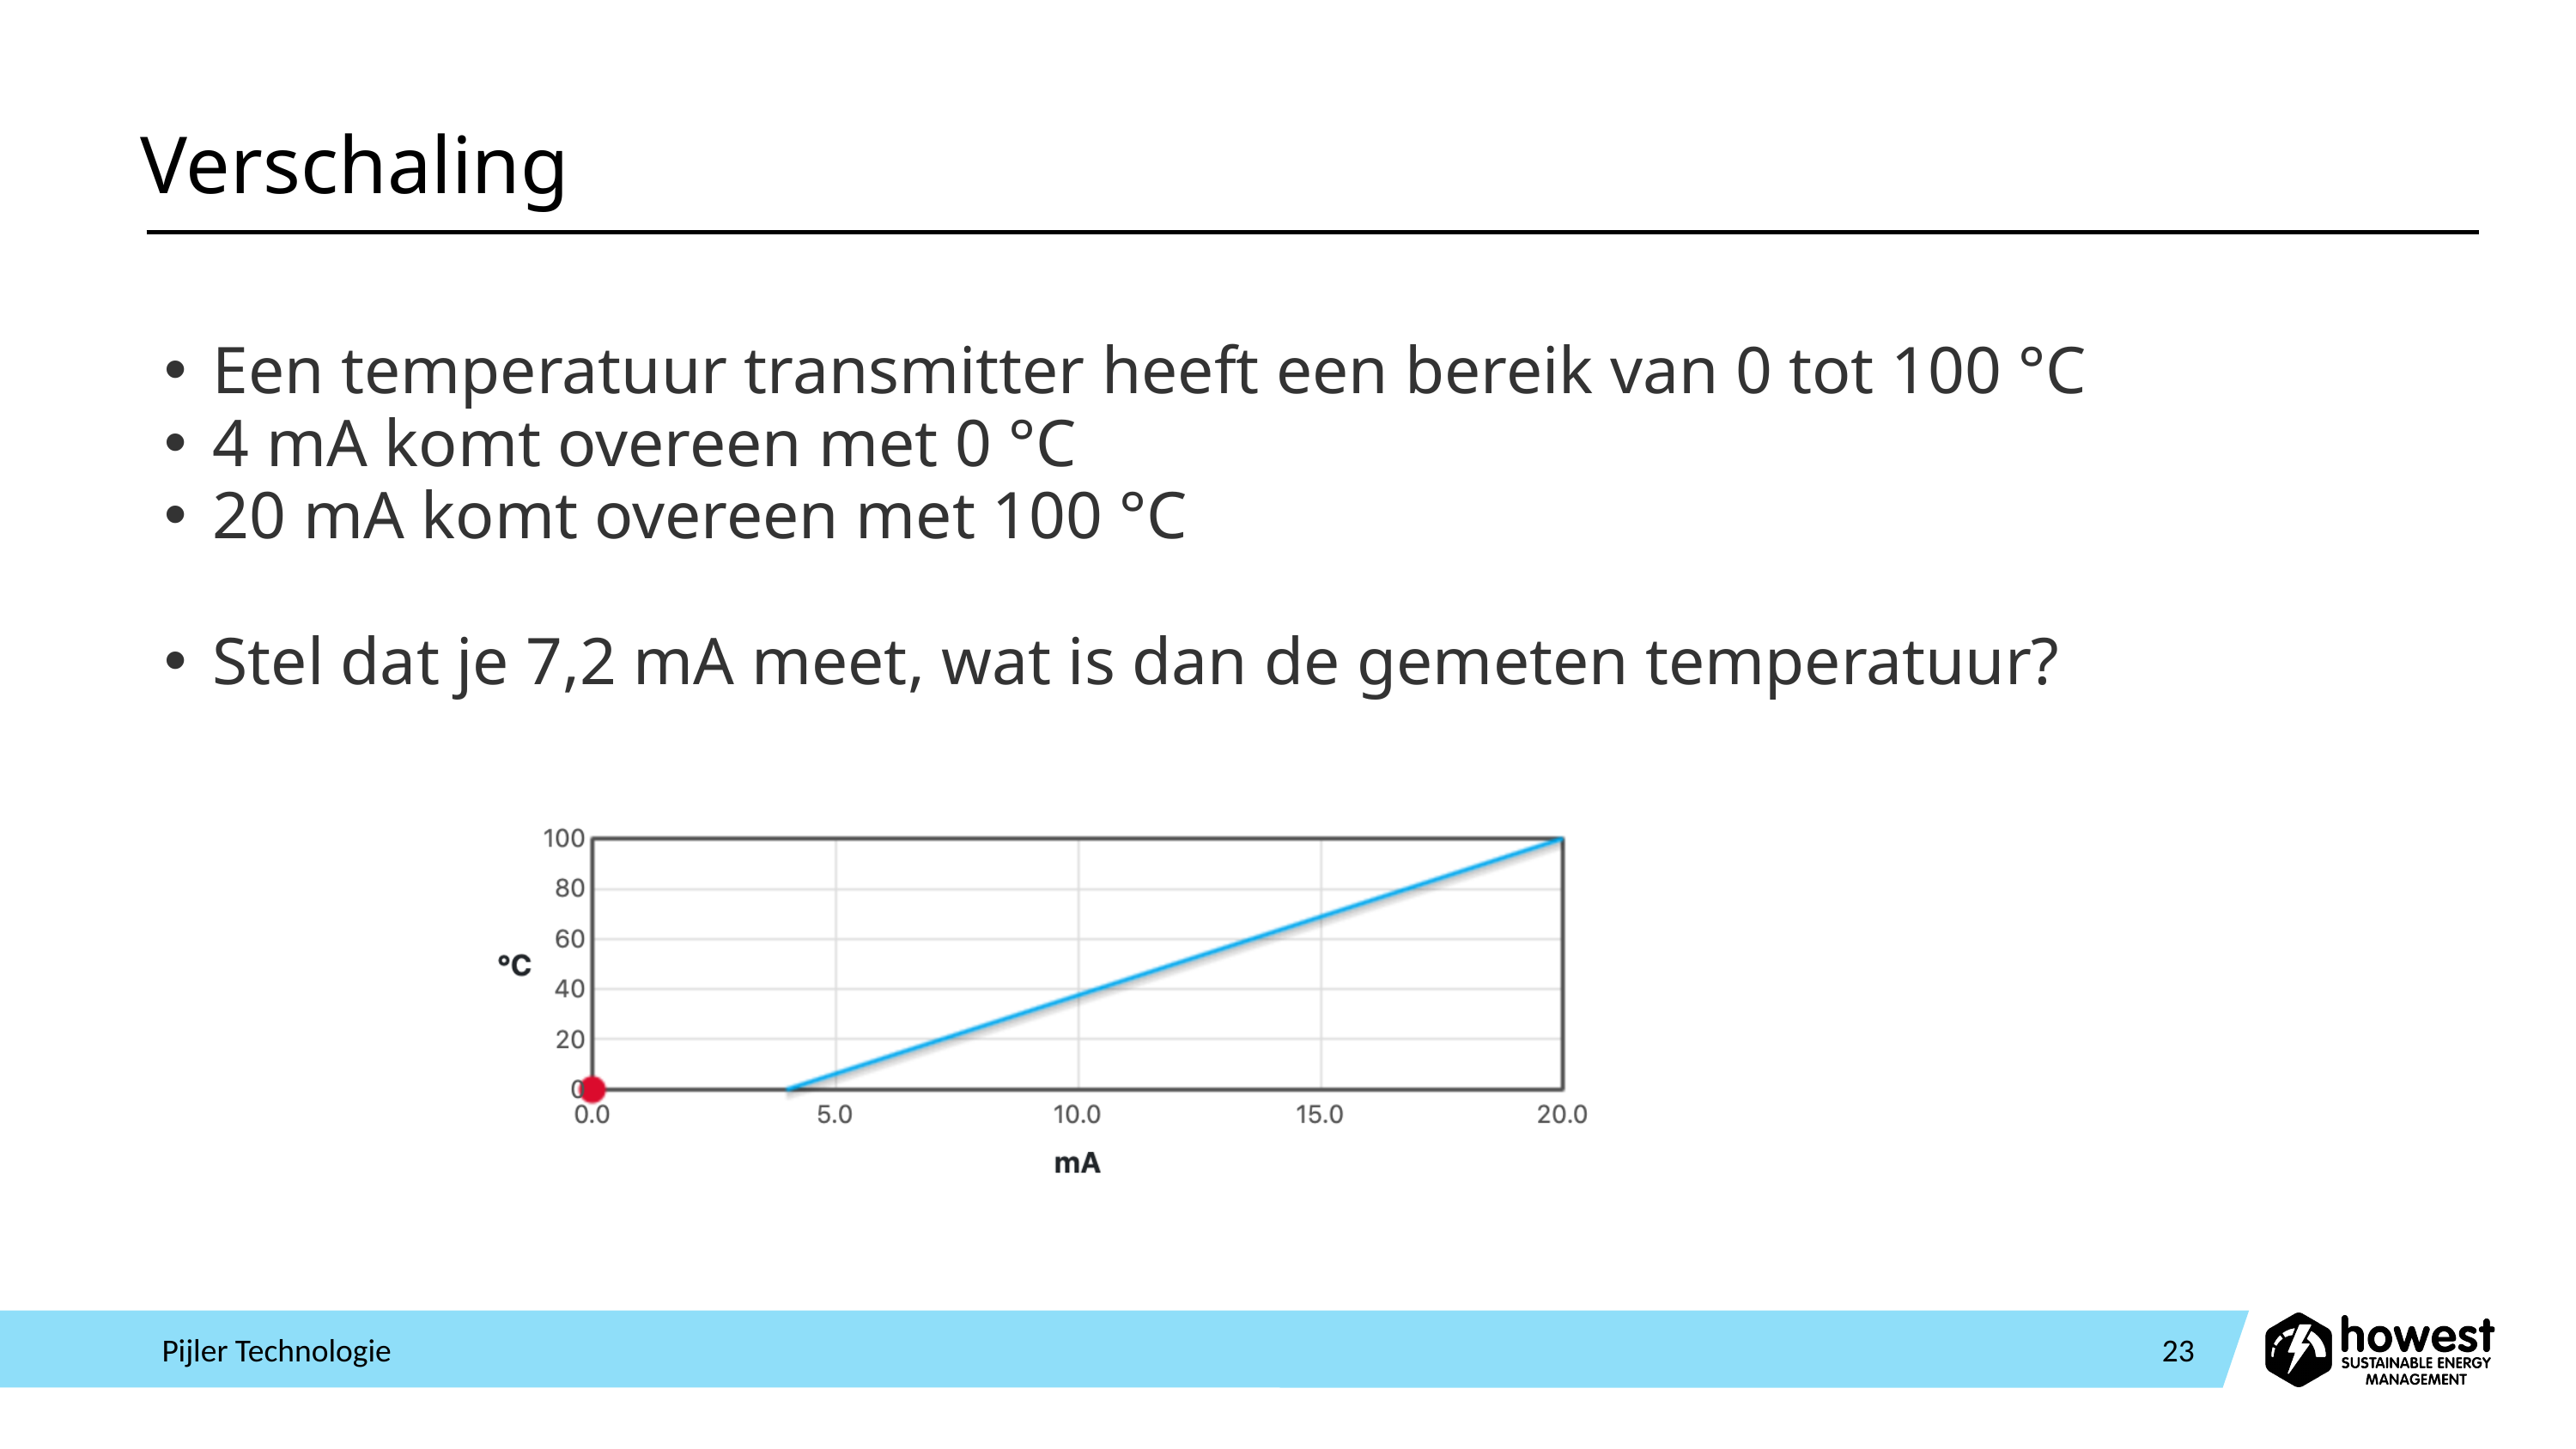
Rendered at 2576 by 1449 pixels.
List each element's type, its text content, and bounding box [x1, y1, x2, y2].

list Een temperatuur transmitter heeft een bereik van 0 tot 100 °C 4 mA komt overeen met 0 °C 20 mA komt overeen met 100 °C Stel dat je 7,2 mA meet, wat is dan de gemeten temperatuur? [148, 331, 2483, 1191]
slide_number 23 [1676, 1310, 2208, 1388]
picture [483, 774, 1677, 1191]
title Verschaling [140, 124, 2476, 215]
picture [2265, 1313, 2495, 1387]
slide_number Pijler Technologie [149, 1310, 729, 1388]
